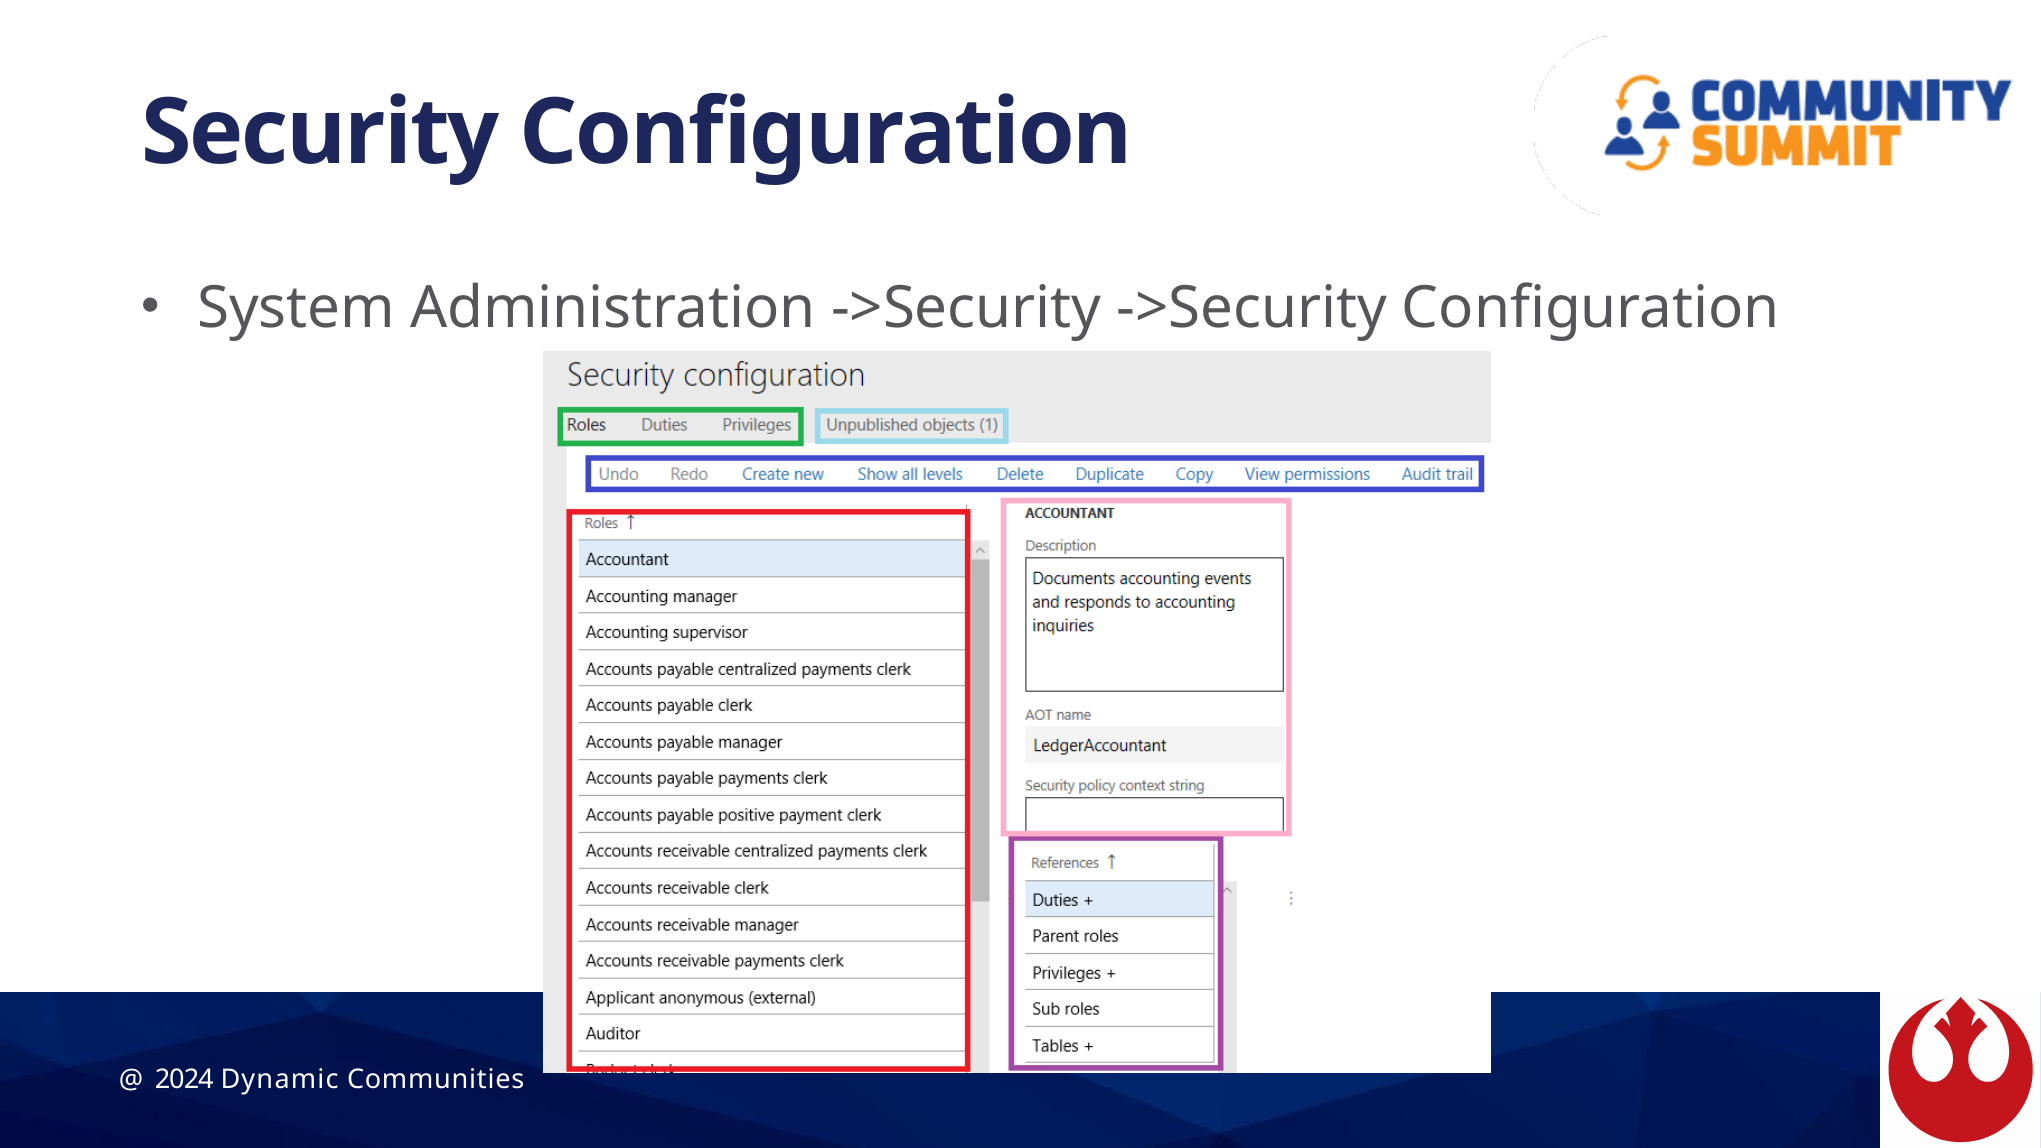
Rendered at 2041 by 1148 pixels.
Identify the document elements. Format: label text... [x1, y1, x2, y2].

title Security Configuration [117, 75, 1917, 193]
picture [0, 351, 2041, 1148]
list System Administration ->Security ->Security Configuration [117, 261, 1917, 924]
